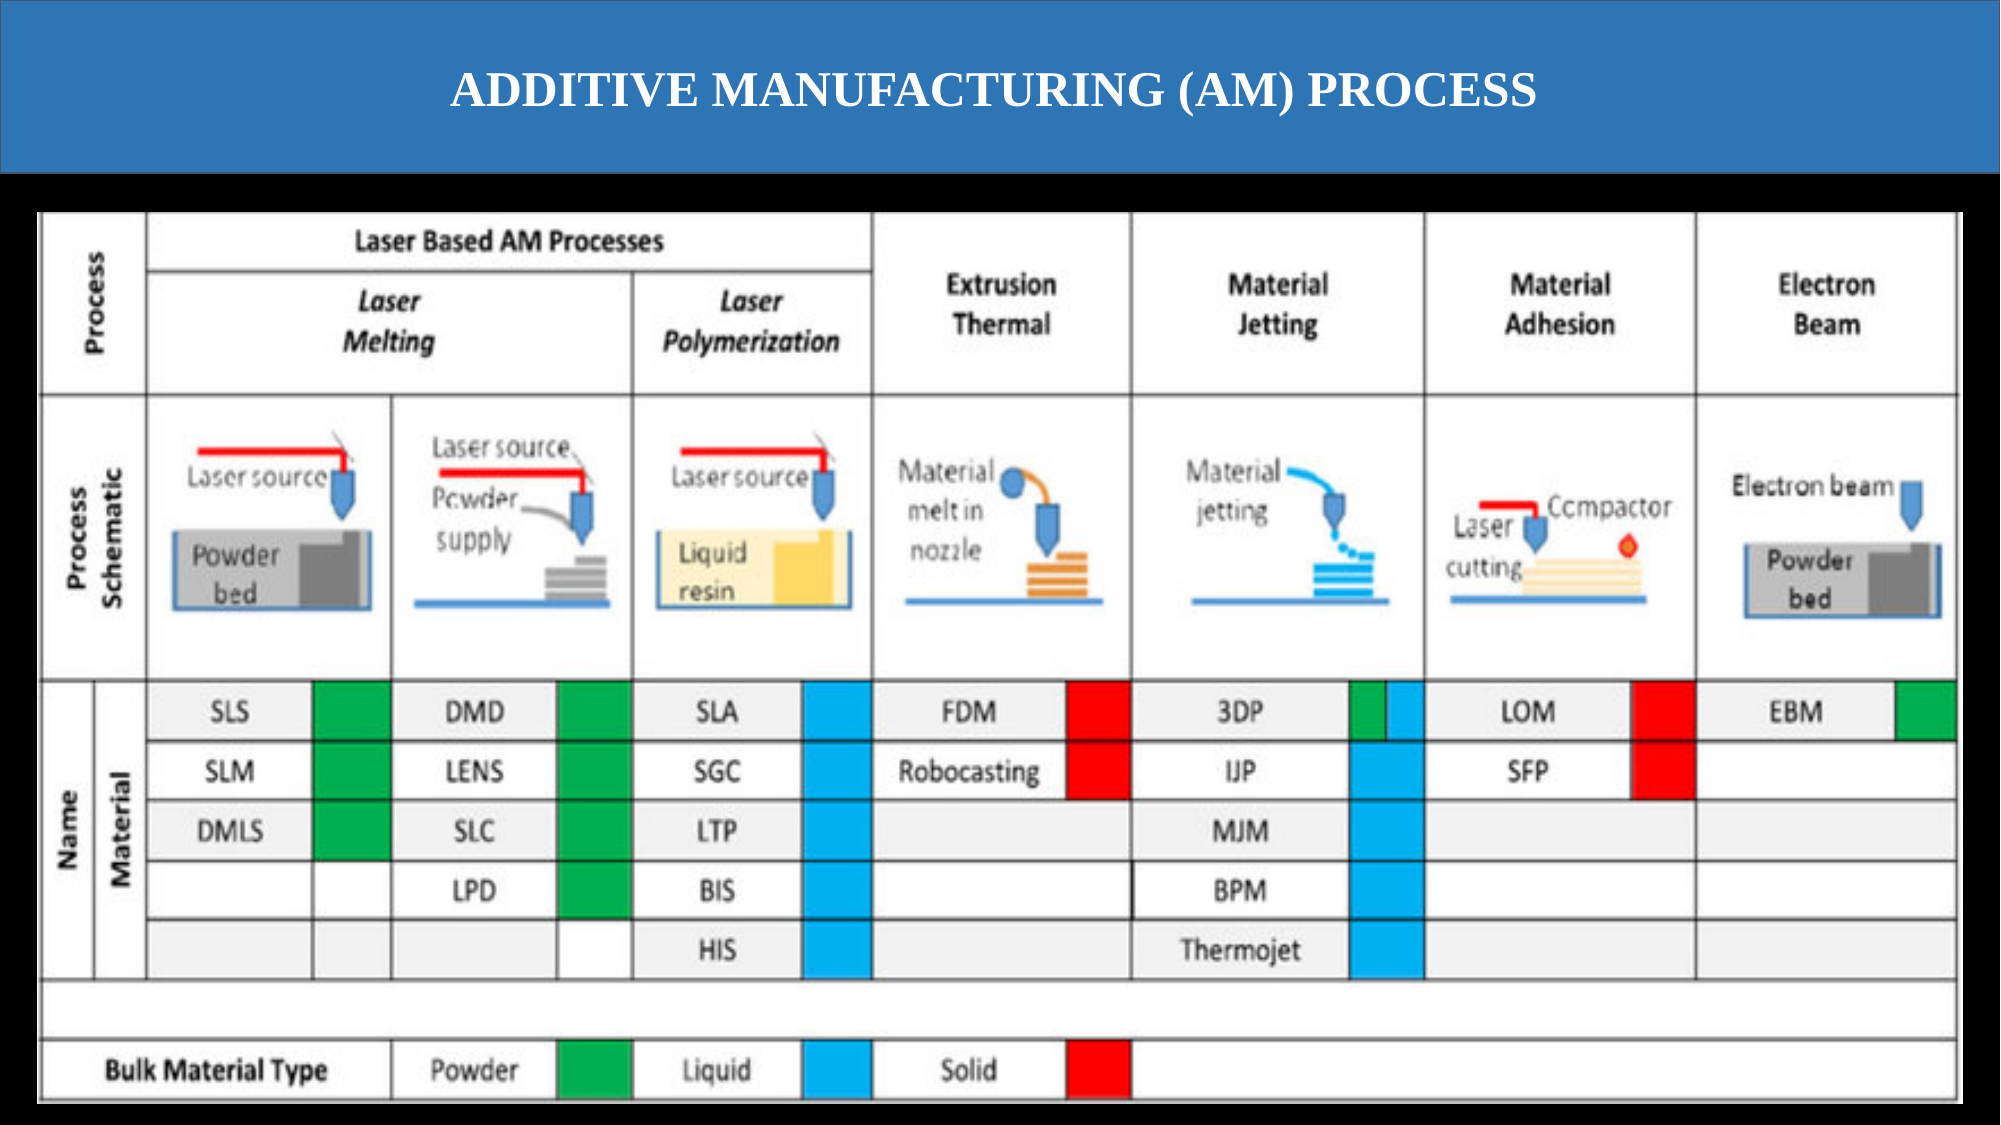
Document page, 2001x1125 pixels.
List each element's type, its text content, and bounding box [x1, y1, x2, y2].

text_box ADDITIVE MANUFACTURING (AM) PROCESS [0, 0, 2000, 173]
picture [37, 211, 1963, 1105]
